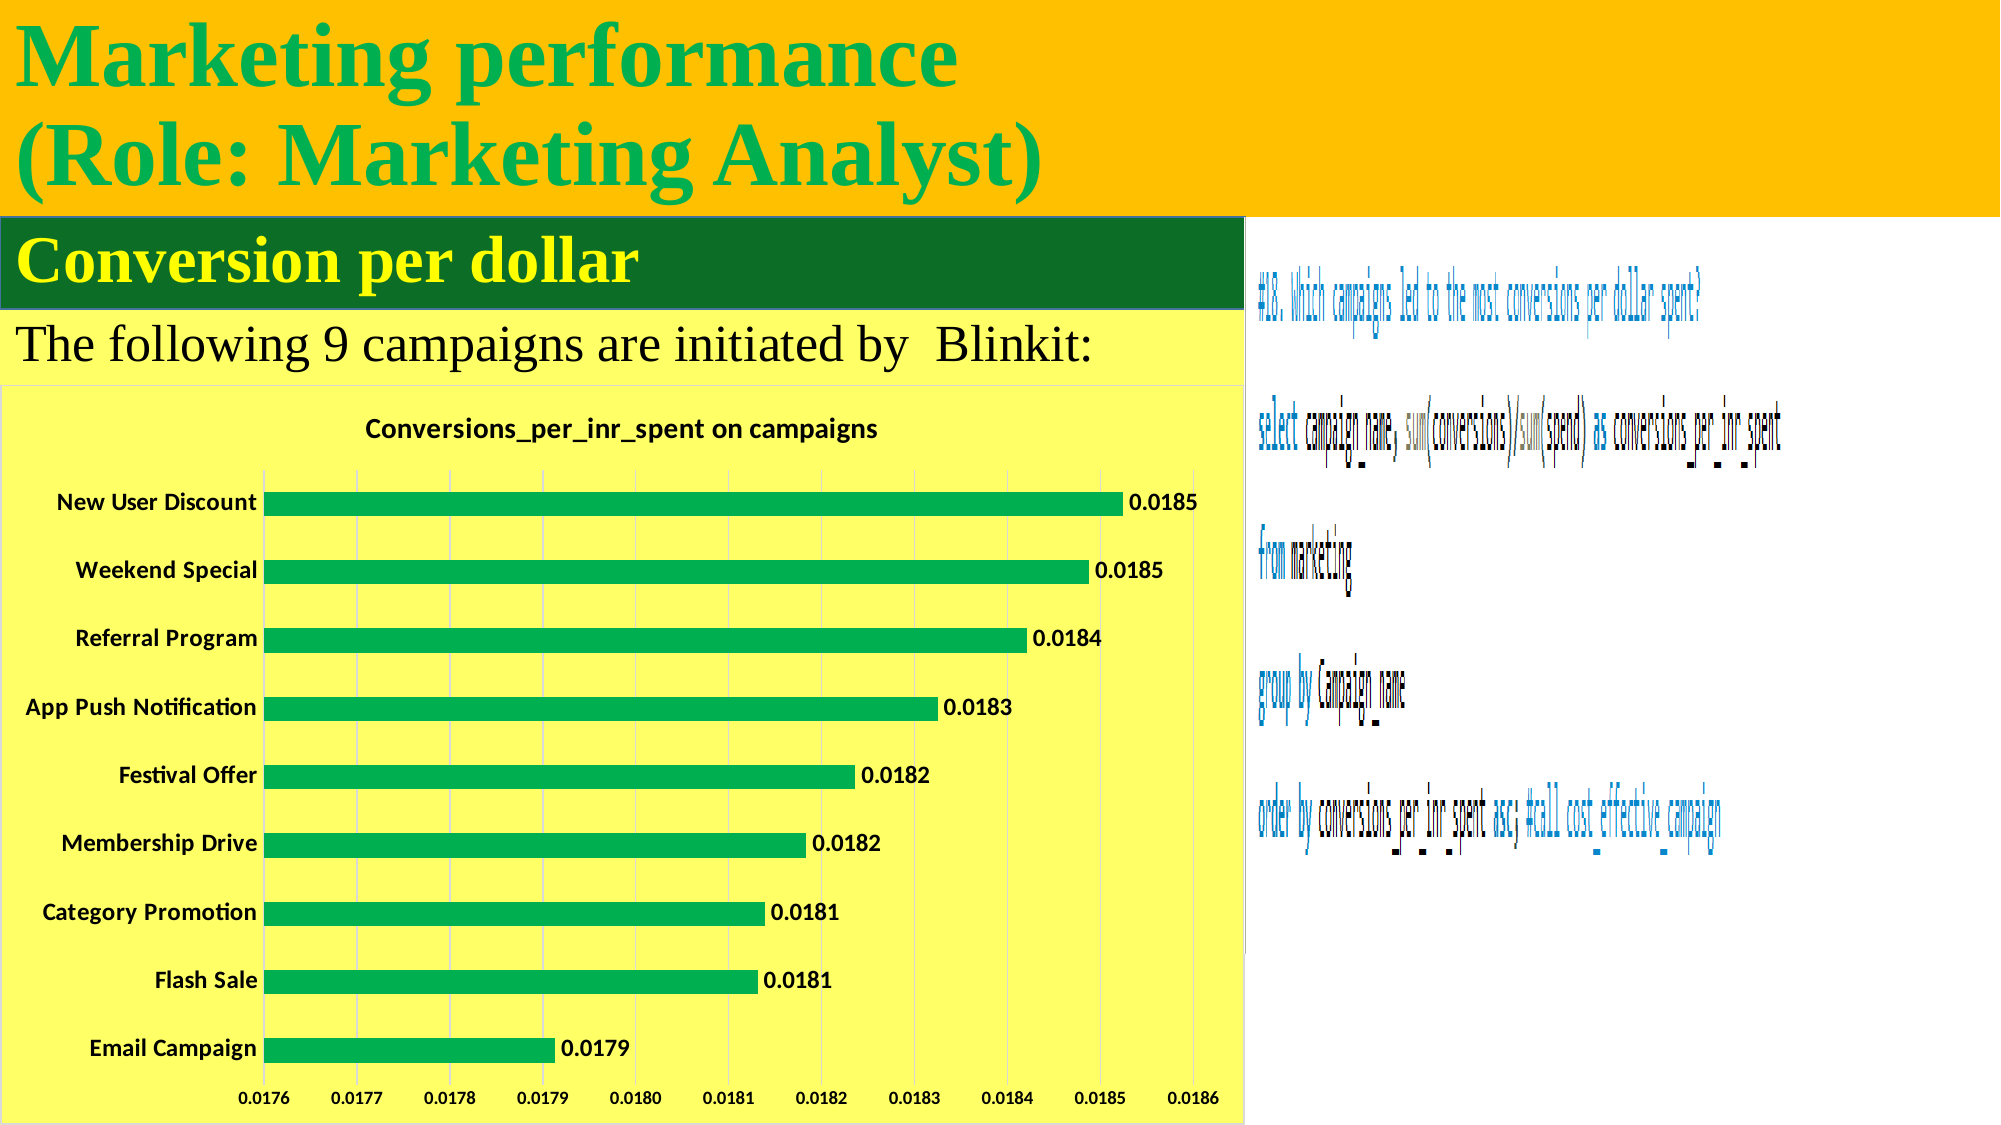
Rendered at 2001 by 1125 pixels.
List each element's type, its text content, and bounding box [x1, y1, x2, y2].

text_box Marketing performance (Role: Marketing Analyst) [0, 0, 2000, 217]
chart [0, 384, 1245, 1125]
list The following 9 campaigns are initiated by Blinkit: [0, 310, 1244, 384]
picture [1244, 217, 2000, 954]
text_box Conversion per dollar [0, 216, 1246, 310]
